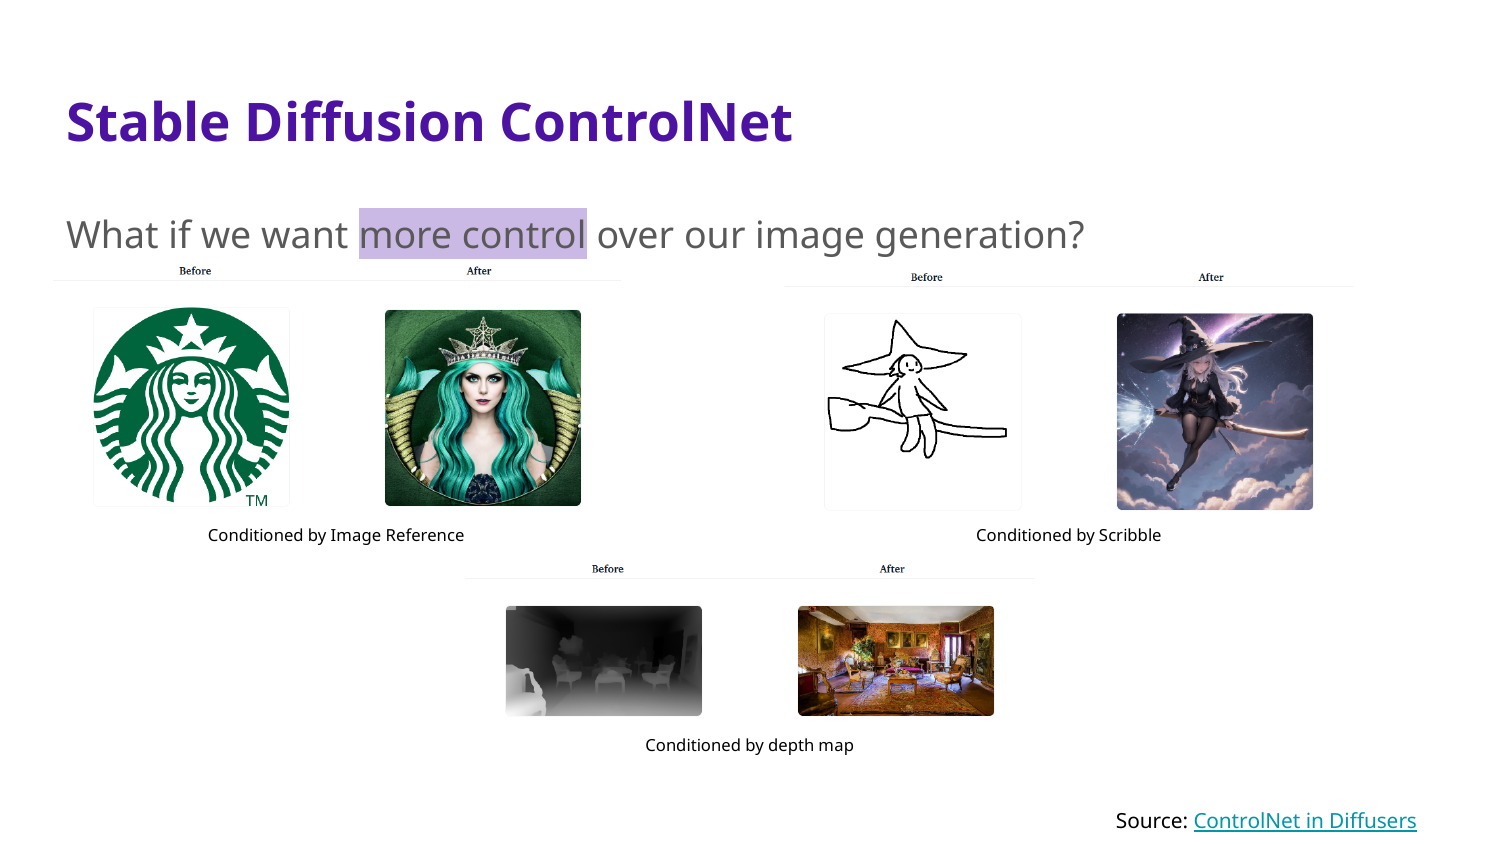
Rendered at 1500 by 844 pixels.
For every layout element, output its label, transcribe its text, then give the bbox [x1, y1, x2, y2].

picture [783, 261, 1355, 516]
title Stable Diffusion ControlNet [51, 72, 1449, 167]
picture [50, 260, 623, 517]
text_box Conditioned by Image Reference [182, 526, 491, 557]
text_box Conditioned by depth map [595, 740, 905, 766]
picture [464, 557, 1036, 733]
text_box Source: ControlNet in Diffusers [1100, 788, 1500, 844]
list What if we want more control over our image generation? [51, 189, 1449, 292]
text_box Conditioned by Scribble [914, 524, 1224, 557]
